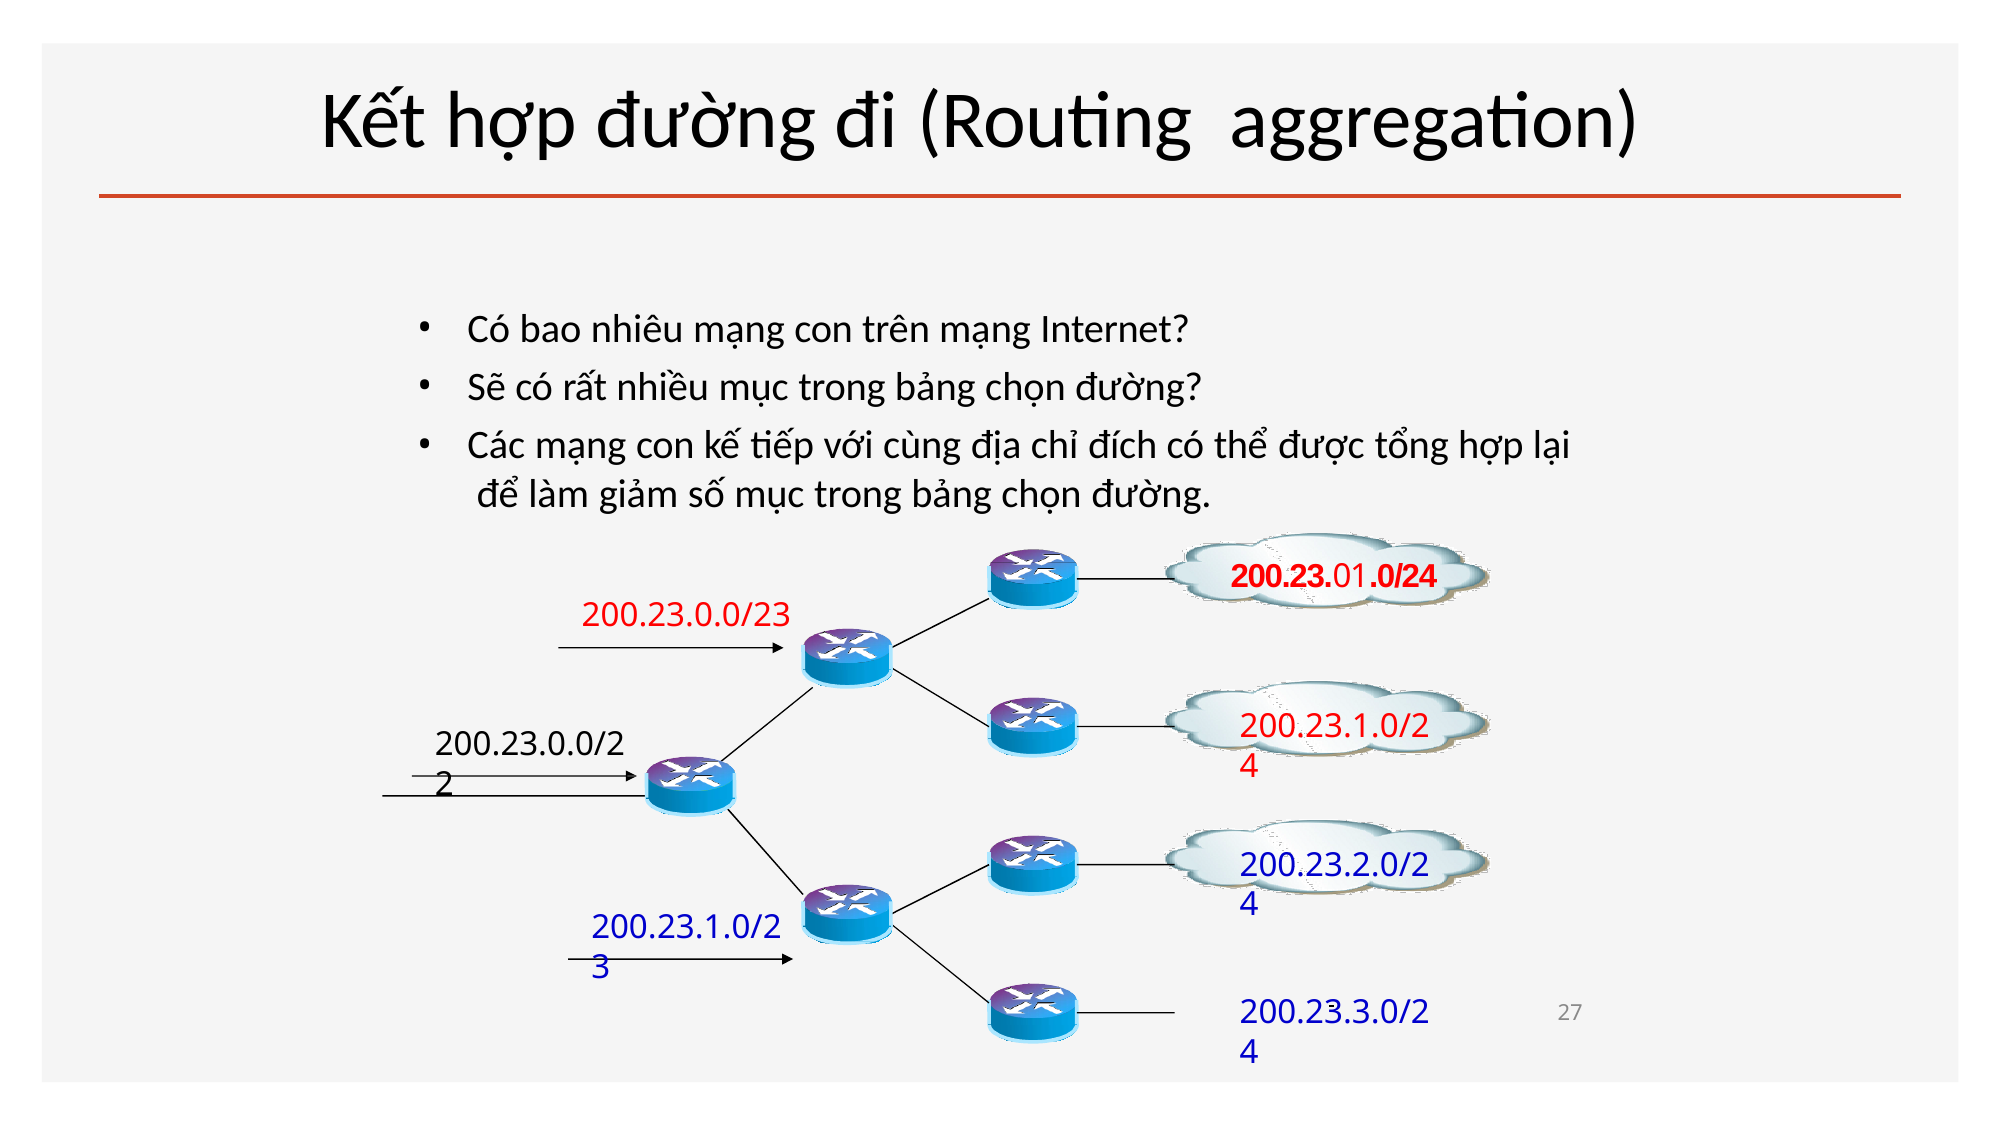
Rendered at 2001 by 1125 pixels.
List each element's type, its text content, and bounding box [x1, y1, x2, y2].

text_box 200.23.2.0/24 [1237, 896, 1444, 923]
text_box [987, 532, 1491, 578]
text_box Có bao nhiêu mạng con trên mạng Internet? Sẽ có rất nhiều mục trong bảng chọn đường? Các mạng con kế tiếp với cùng địa chỉ đích có thể được tổng hợp lại để làm giảm số mục trong bảng chọn đường. 200.23.01.0/24 200.23.0.0/23 [415, 290, 1573, 633]
text_box 200.23.3.0/24 [1237, 988, 1444, 1071]
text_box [987, 578, 1491, 896]
title Kết hợp đường đi (Routing aggregation) [319, 0, 1977, 164]
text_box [382, 597, 1175, 1044]
text_box 27 [1555, 996, 1585, 1026]
